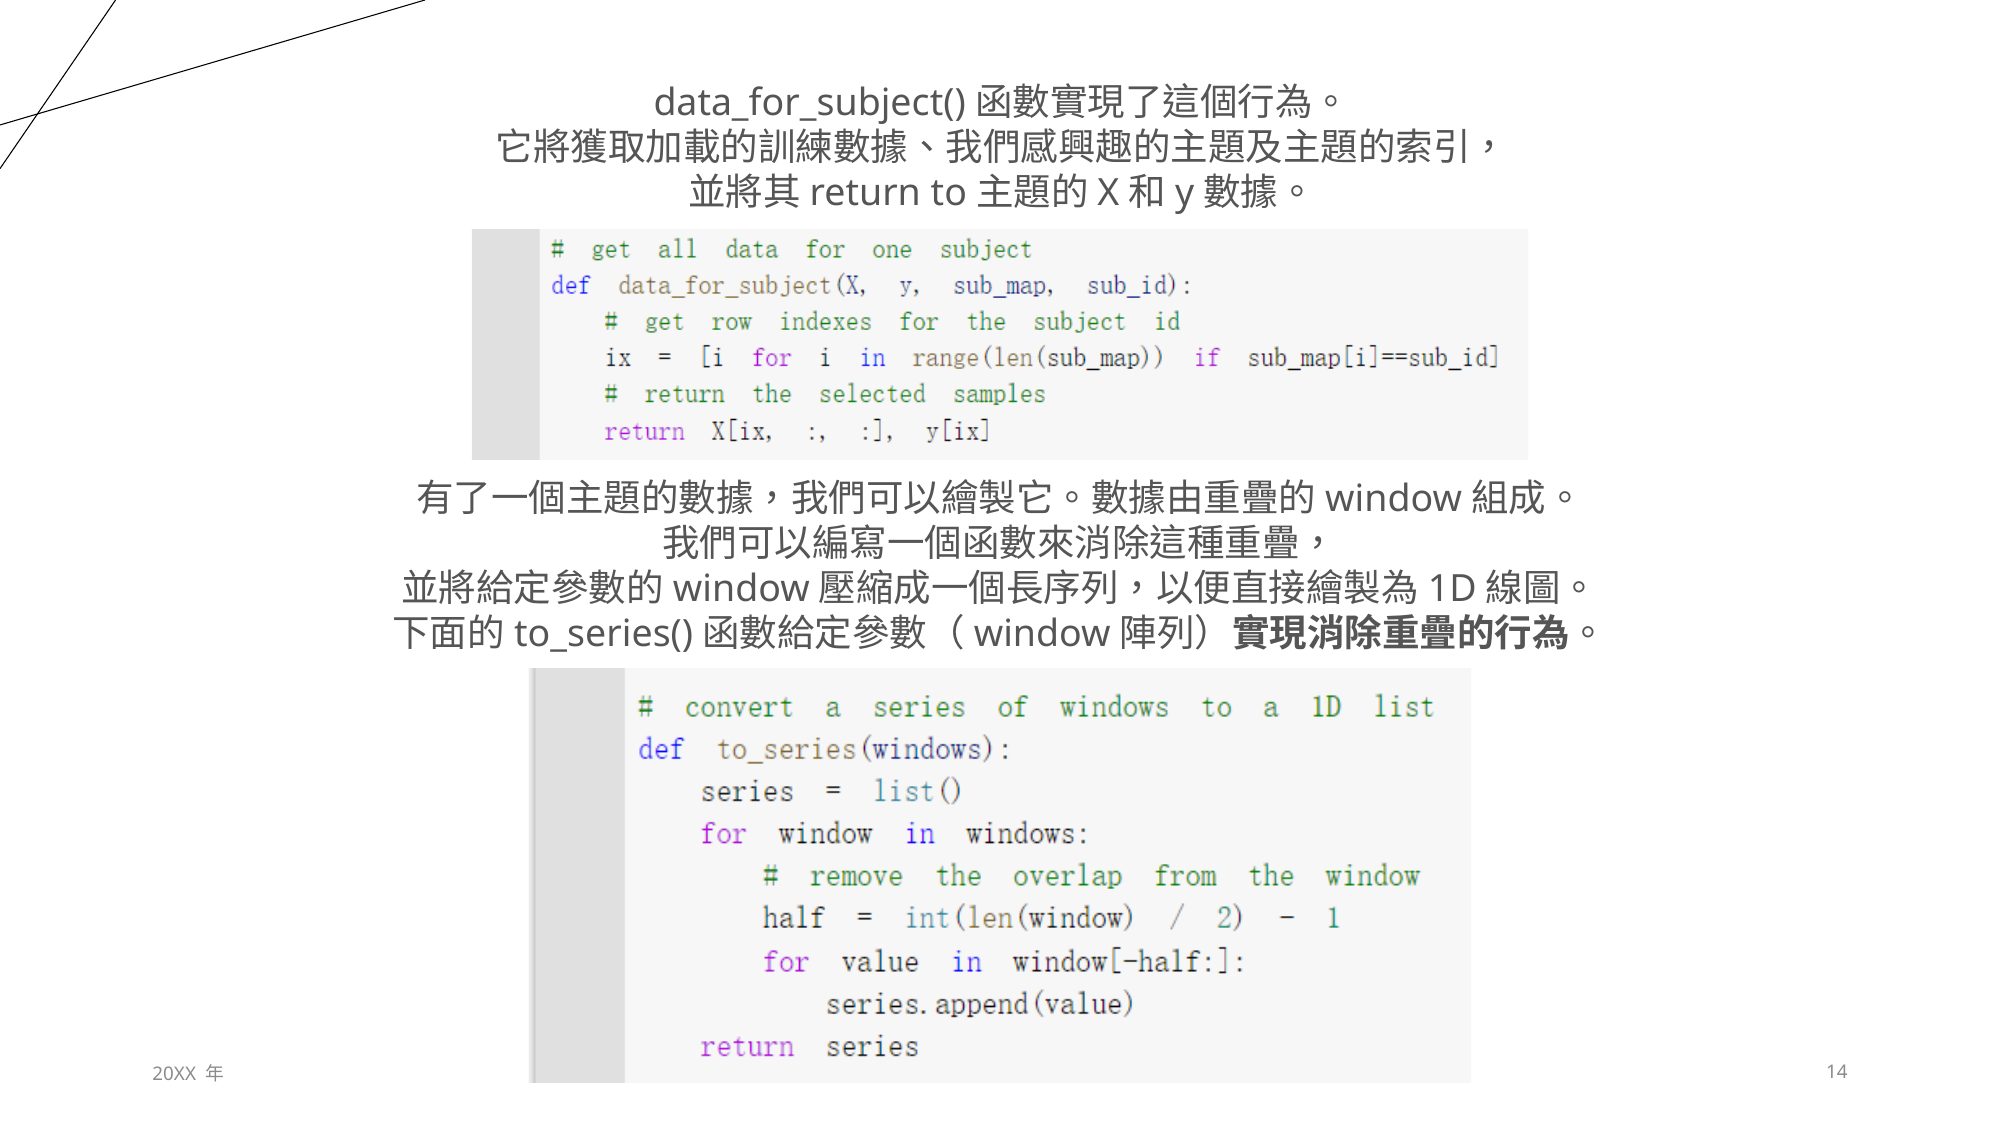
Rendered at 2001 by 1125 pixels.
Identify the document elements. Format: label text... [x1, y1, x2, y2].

text_box data_for_subject()函數實現了這個行為。 它將獲取加載的訓練數據、我們感興趣的主題及主題的索引， 並將其return to主題的X和y數據。 [480, 70, 1523, 221]
slide_number 20XX 年 [137, 1042, 588, 1103]
text_box 有了一個主題的數據，我們可以繪製它。數據由重疊的window組成。 我們可以編寫一個函數來消除這種重疊， 並將給定參數的window壓縮成一個長序列，以便直接繪製為1D線圖。 下面的to_series()函數給定參數（window陣列）實現消除重疊的行為。 [377, 466, 1623, 707]
picture [471, 229, 1529, 460]
picture [528, 668, 1472, 1083]
slide_number 14 [1412, 1042, 1863, 1103]
